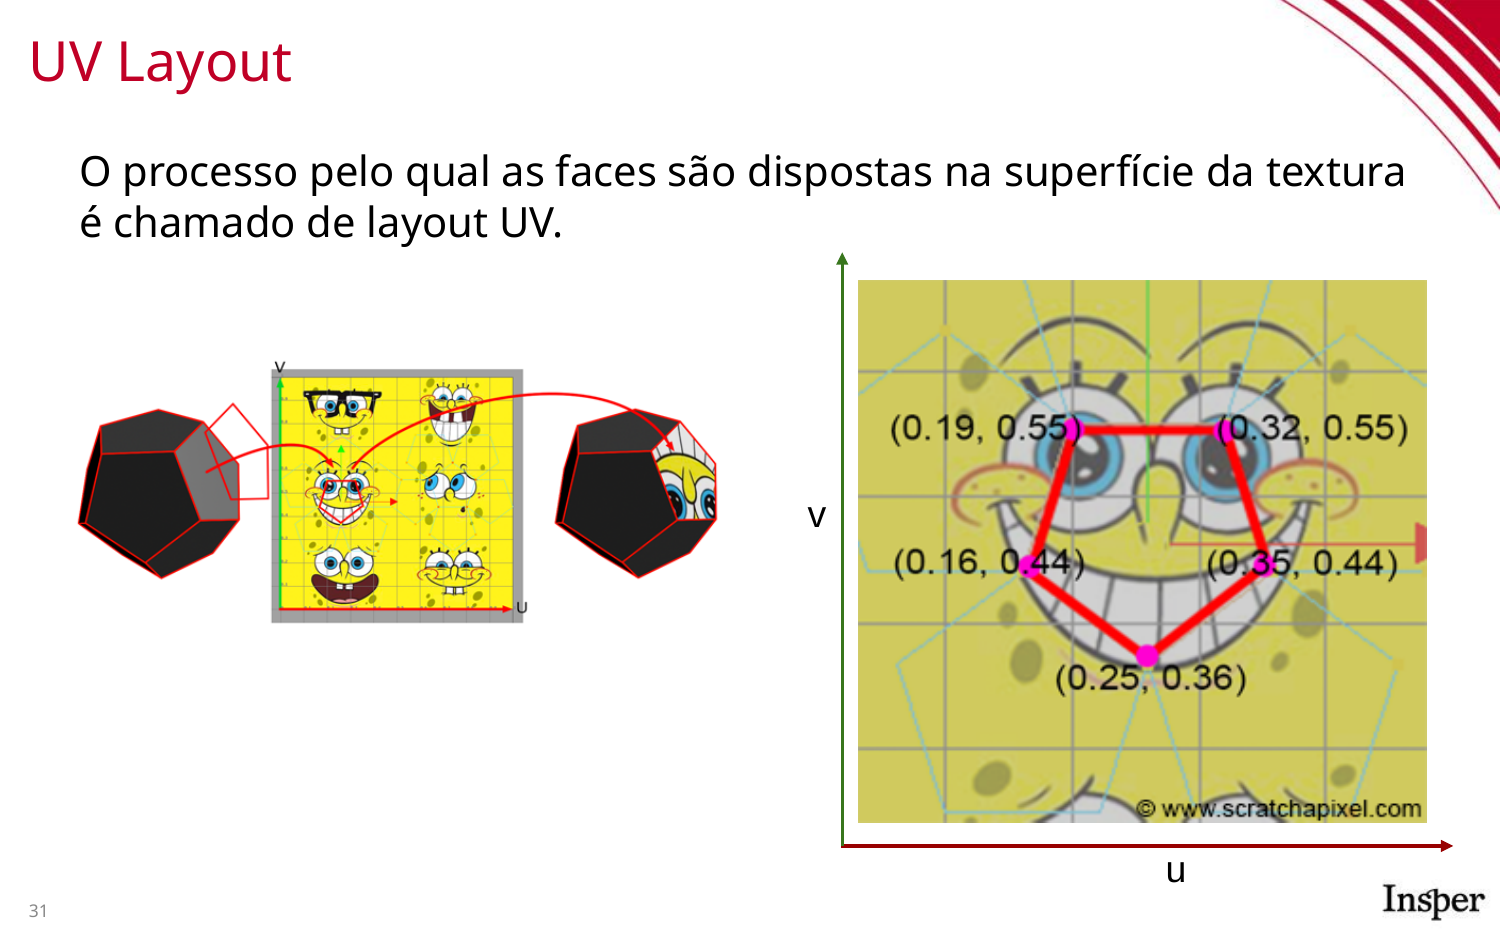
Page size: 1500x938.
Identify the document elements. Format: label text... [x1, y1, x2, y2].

picture [858, 280, 1428, 823]
picture [249, 0, 1500, 938]
text_box v [792, 482, 837, 558]
title UV Layout [13, 18, 1397, 104]
picture [46, 350, 761, 651]
text_box v [846, 482, 851, 558]
text_box u [1150, 837, 1212, 845]
list O processo pelo qual as faces são dispostas na superfície da textura é chamado de layout UV. [64, 137, 1447, 876]
text_box u [1150, 854, 1212, 913]
slide_number 31 [0, 887, 78, 938]
